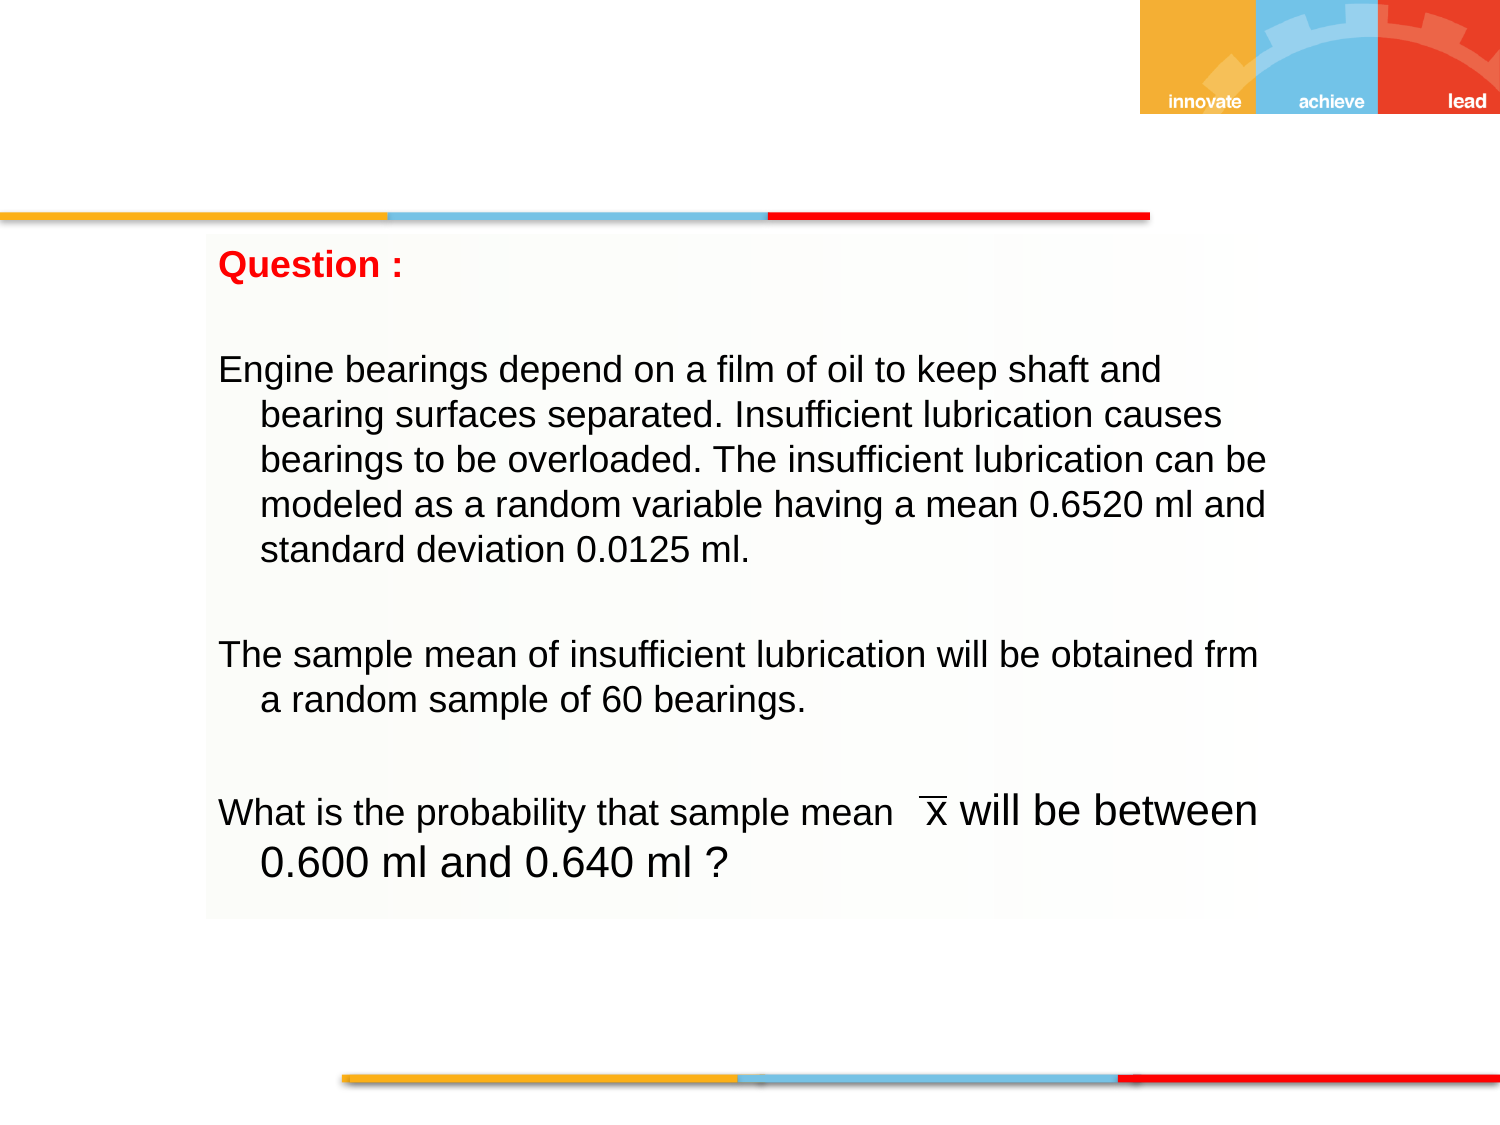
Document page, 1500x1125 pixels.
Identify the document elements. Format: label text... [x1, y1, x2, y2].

list Question : Engine bearings depend on a film of oil to keep shaft and bearing surfaces separated. Insufficient lubrication causes bearings to be overloaded. The insufficient lubrication can be modeled as a random variable having a mean 0.6520 ml and standard deviation 0.0125 ml. The sample mean of insufficient lubrication will be obtained frm a random sample of 60 bearings. What is the probability that sample mean x will be between 0.600 ml and 0.640 ml ? [206, 234, 1294, 919]
picture [1140, 0, 1500, 114]
